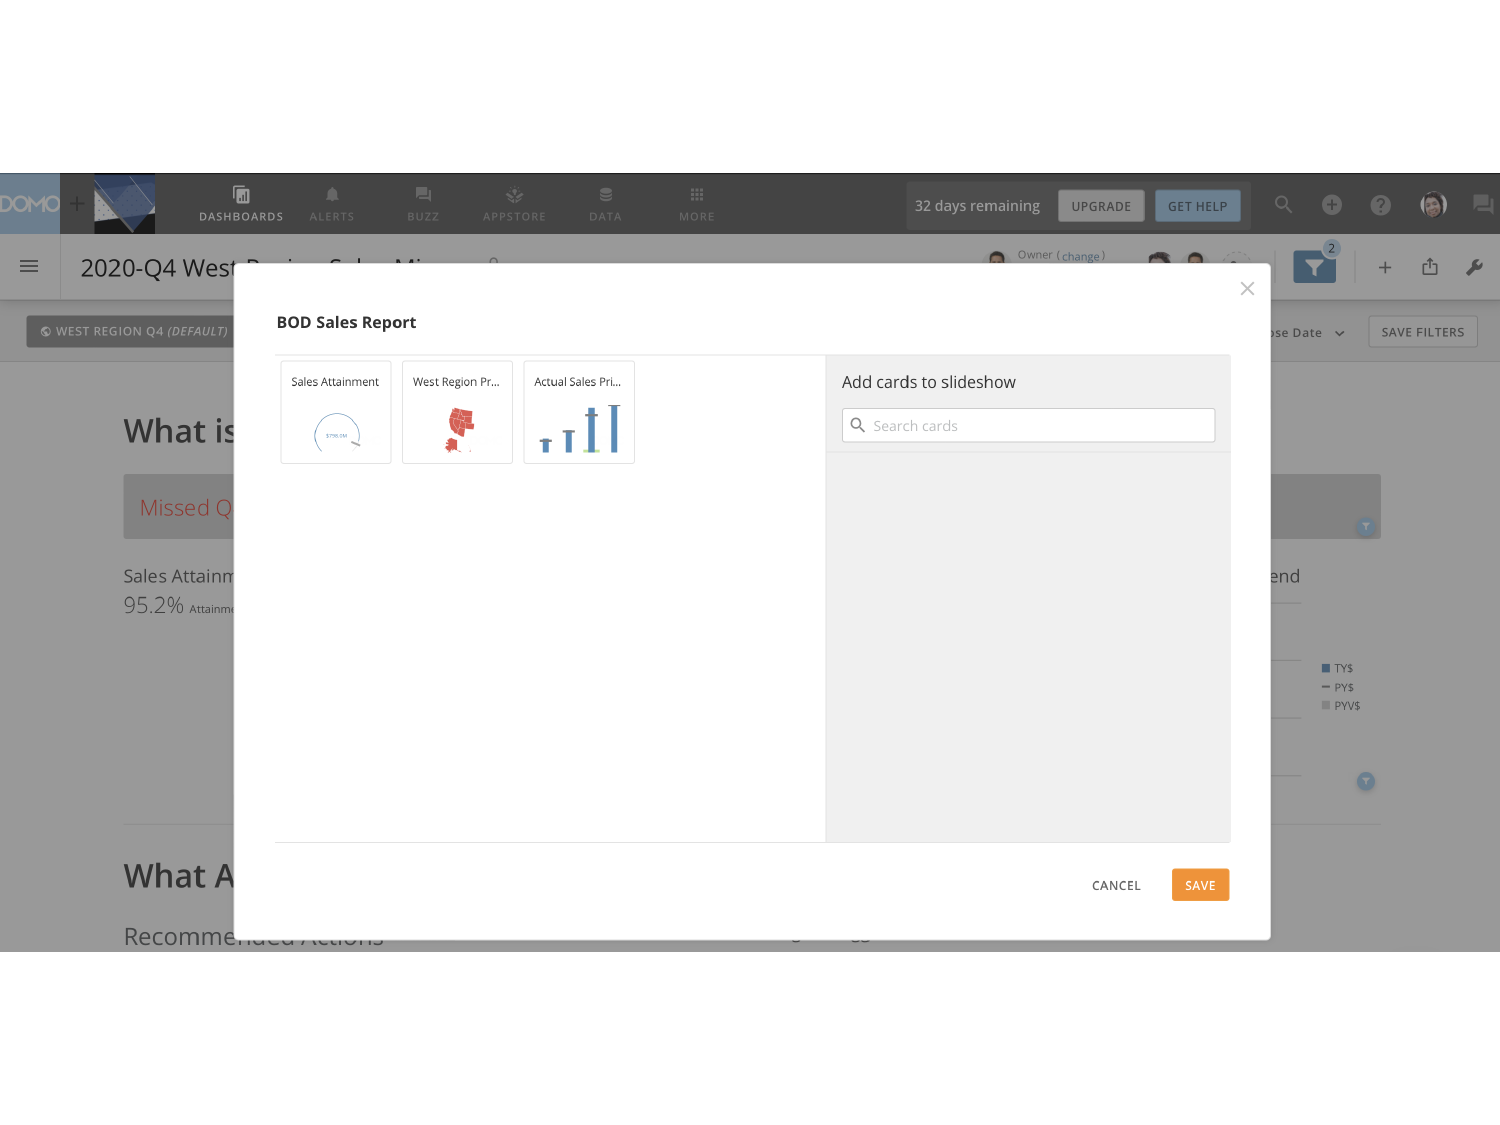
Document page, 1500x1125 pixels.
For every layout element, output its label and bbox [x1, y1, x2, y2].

picture [0, 173, 1500, 952]
